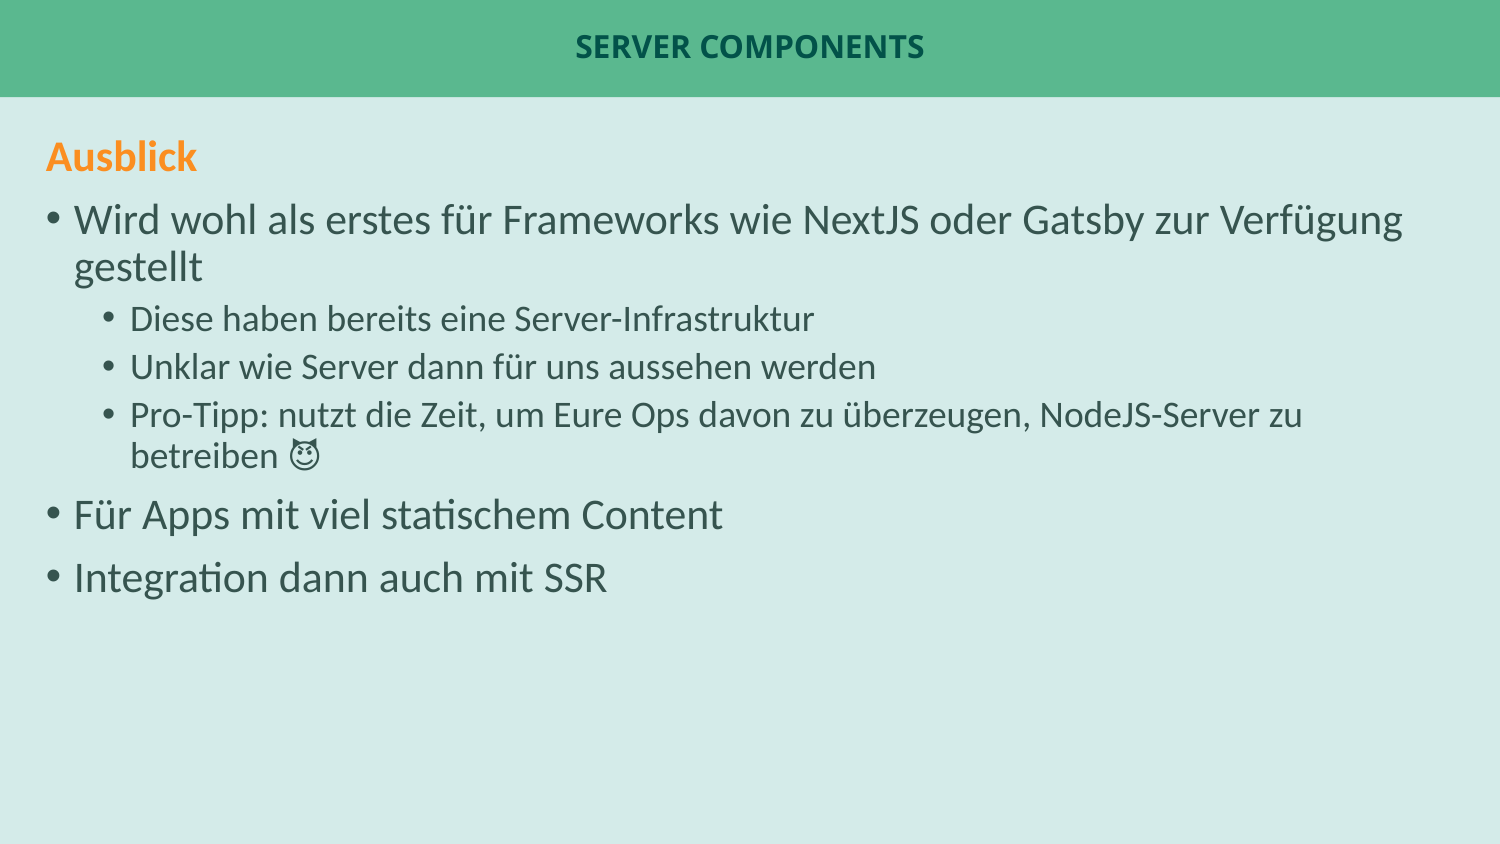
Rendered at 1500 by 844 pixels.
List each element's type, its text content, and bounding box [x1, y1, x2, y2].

title Server Components [0, 0, 1500, 98]
list Ausblick Wird wohl als erstes für Frameworks wie NextJS oder Gatsby zur Verfügung gestellt Diese haben bereits eine Server-Infrastruktur Unklar wie Server dann für uns aussehen werden Pro-Tipp: nutzt die Zeit, um Eure Ops davon zu überzeugen, NodeJS-Server zu betreiben 😈 Für Apps mit viel statischem Content Integration dann auch mit SSR [30, 126, 1470, 782]
